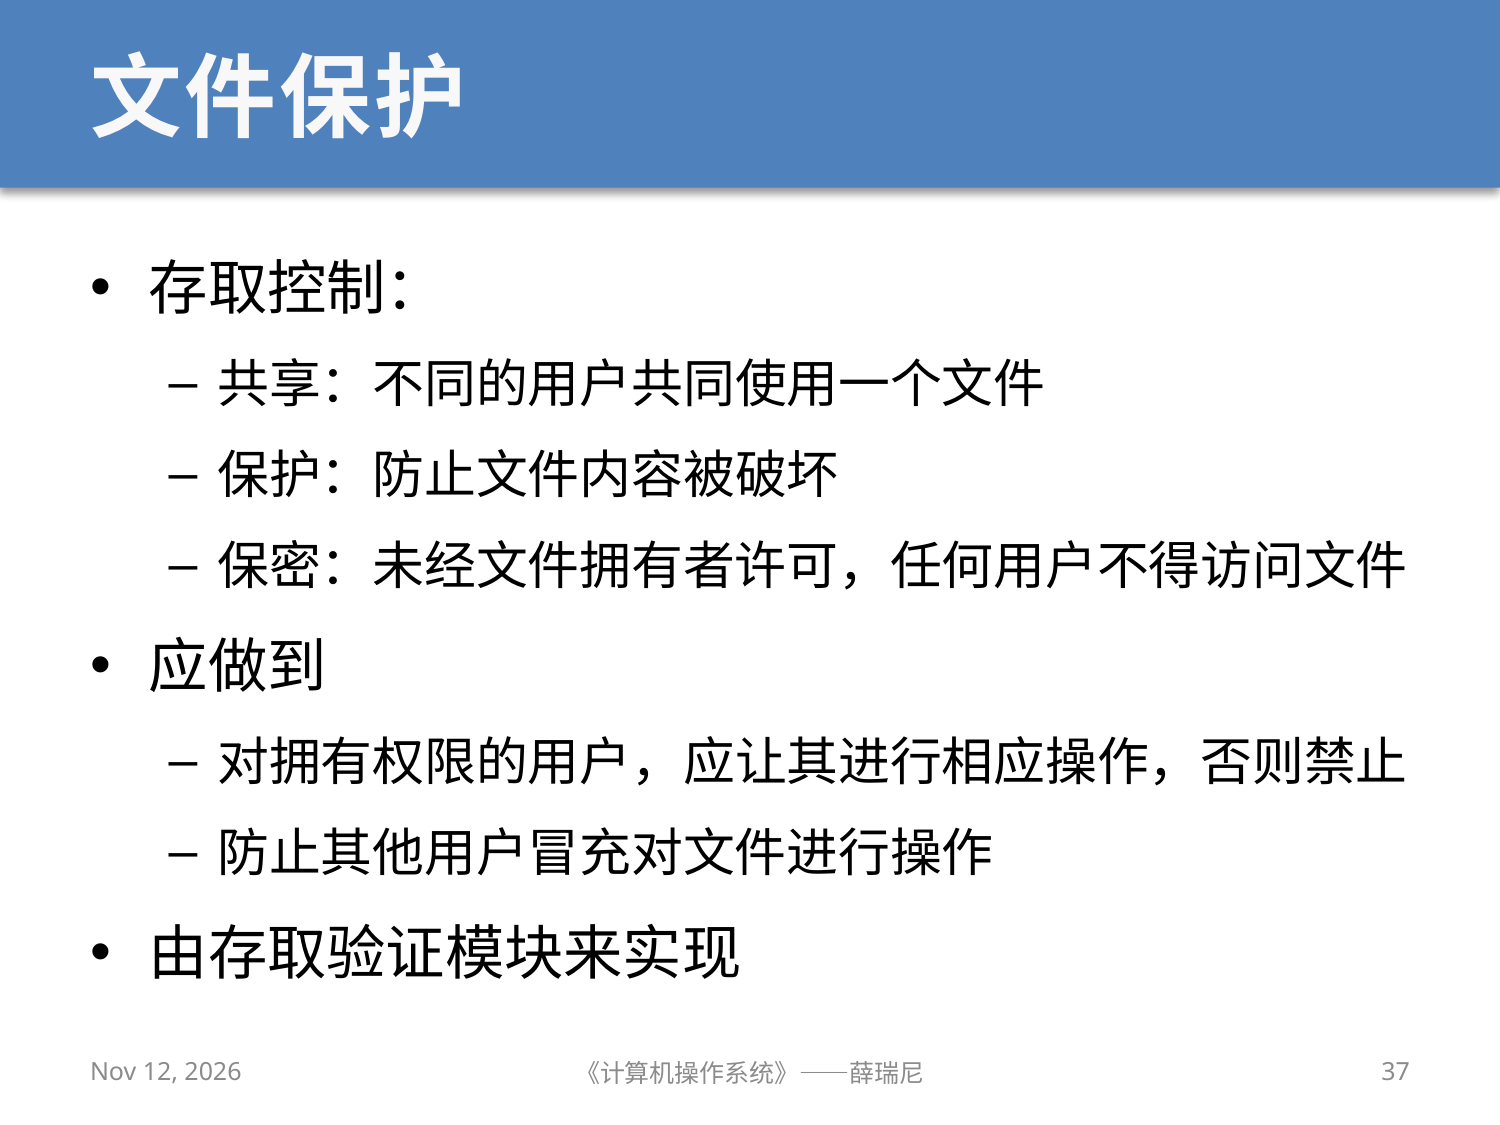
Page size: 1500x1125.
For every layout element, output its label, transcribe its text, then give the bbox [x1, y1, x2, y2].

slide_number 37 [1074, 1042, 1425, 1103]
list 存取控制： 共享：不同的用户共同使用一个文件 保护：防止文件内容被破坏 保密：未经文件拥有者许可，任何用户不得访问文件 应做到 对拥有权限的用户，应让其进行相应操作，否则禁止 防止其他用户冒充对文件进行操作 由存取验证模块来实现 [75, 221, 1425, 1021]
footer 《计算机操作系统》——薛瑞尼 [512, 1042, 988, 1103]
title 文件保护 [75, 0, 1425, 188]
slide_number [75, 1042, 425, 1103]
